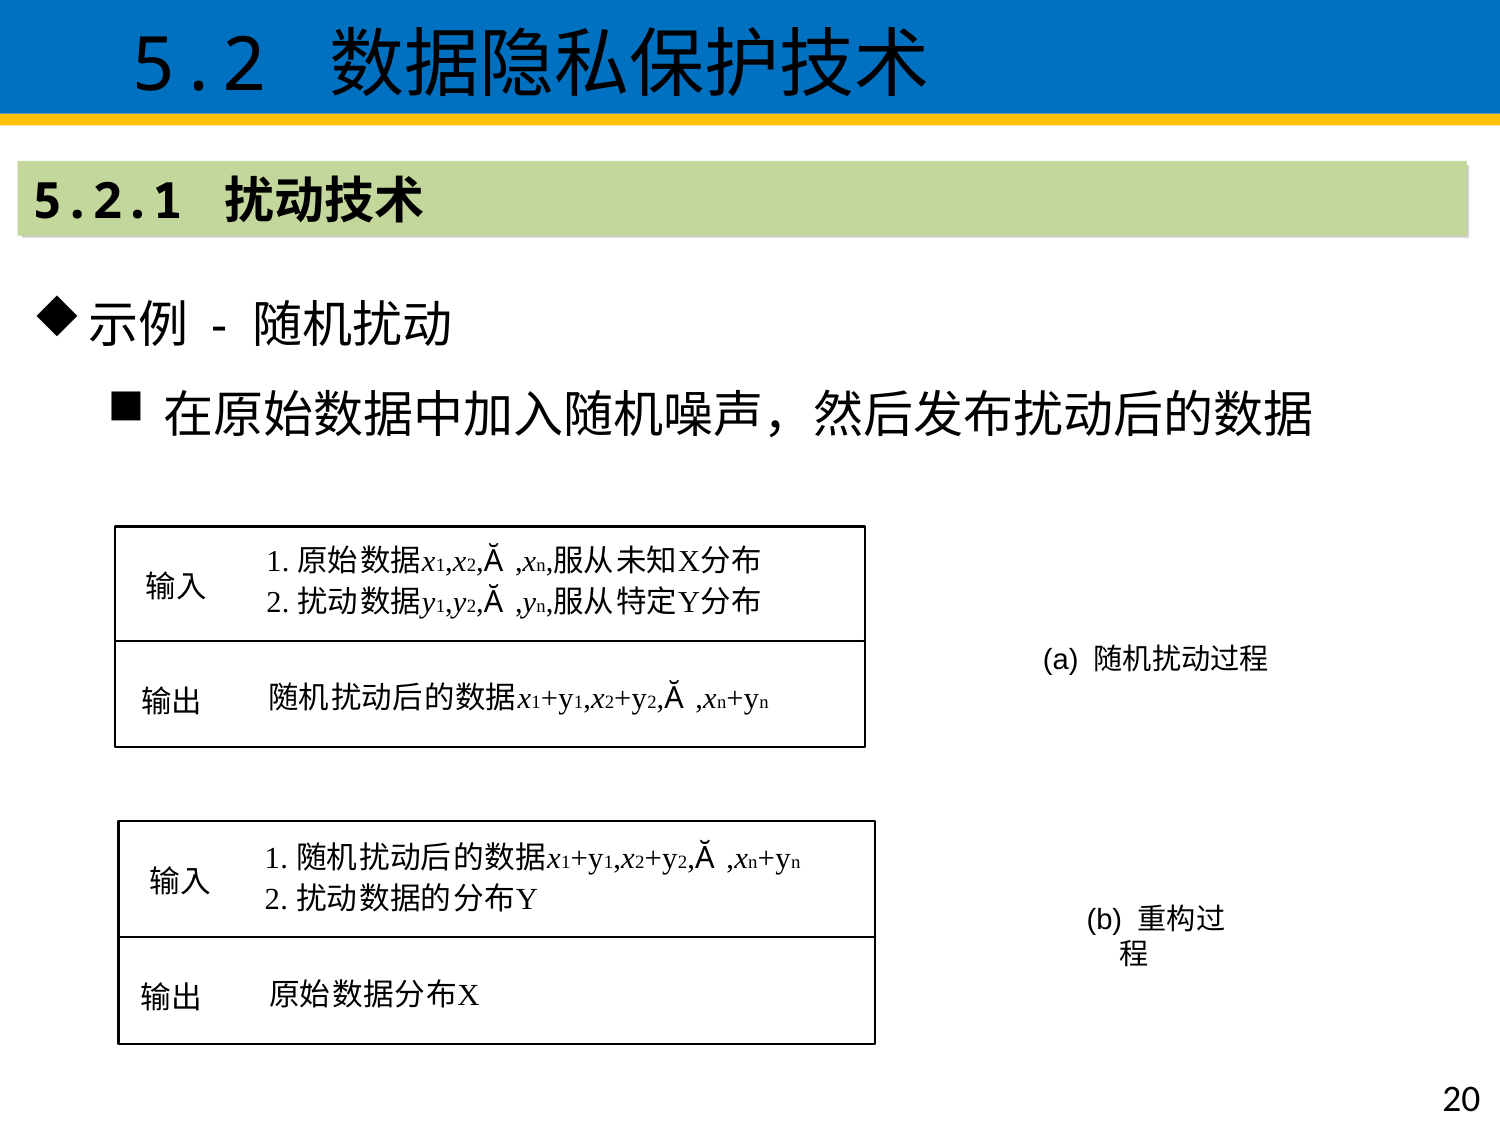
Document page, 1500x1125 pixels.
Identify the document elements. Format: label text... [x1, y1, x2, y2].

text_box 5.2.1 扰动技术 [17, 160, 1467, 236]
text_box (a) 随机扰动过程 [974, 633, 1294, 683]
text_box (b) 重构过程 [1015, 893, 1252, 978]
text_box 示例 - 随机扰动 在原始数据中加入随机噪声，然后发布扰动后的数据 [17, 255, 1479, 1043]
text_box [108, 815, 879, 1056]
title 5.2 数据隐私保护技术 [0, 0, 1500, 114]
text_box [109, 520, 885, 759]
text_box 20 [1427, 1066, 1499, 1125]
